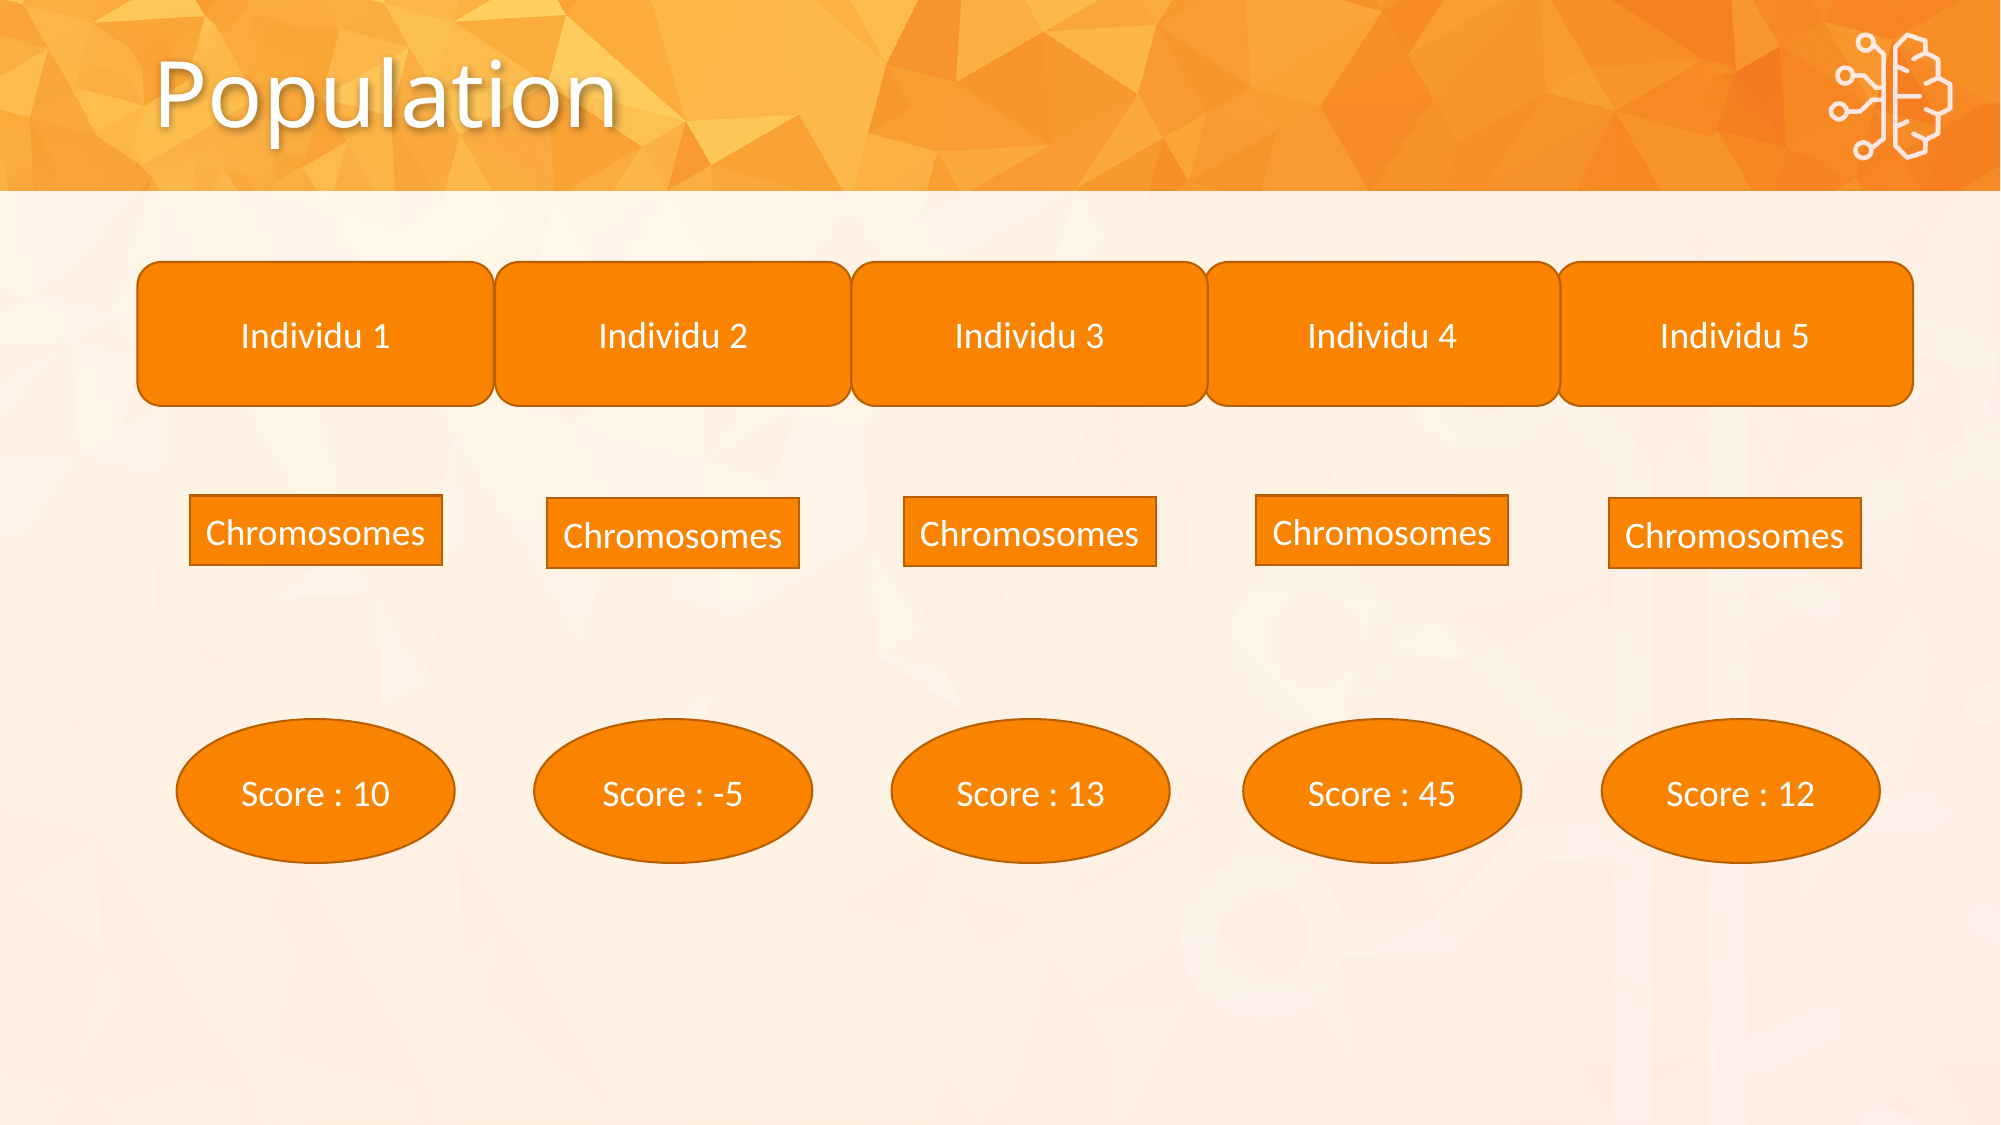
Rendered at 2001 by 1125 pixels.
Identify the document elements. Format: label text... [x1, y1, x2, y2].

text_box Individu 2 [494, 260, 851, 407]
text_box Score : 12 [1600, 718, 1881, 865]
text_box Individu 5 [1559, 260, 1915, 407]
text_box Score : -5 [533, 718, 814, 865]
picture [0, 0, 2001, 1125]
text_box Chromosomes [546, 497, 800, 569]
text_box Individu 3 [850, 260, 1209, 407]
text_box Chromosomes [1608, 497, 1862, 569]
text_box Chromosomes [903, 496, 1157, 567]
text_box Score : 10 [175, 718, 456, 865]
title Population [137, 37, 1863, 158]
text_box Individu 1 [136, 260, 494, 407]
text_box Score : 13 [890, 718, 1171, 865]
text_box Chromosomes [1255, 494, 1509, 566]
text_box Chromosomes [189, 494, 443, 566]
text_box Score : 45 [1242, 718, 1523, 865]
text_box Individu 4 [1206, 260, 1562, 407]
